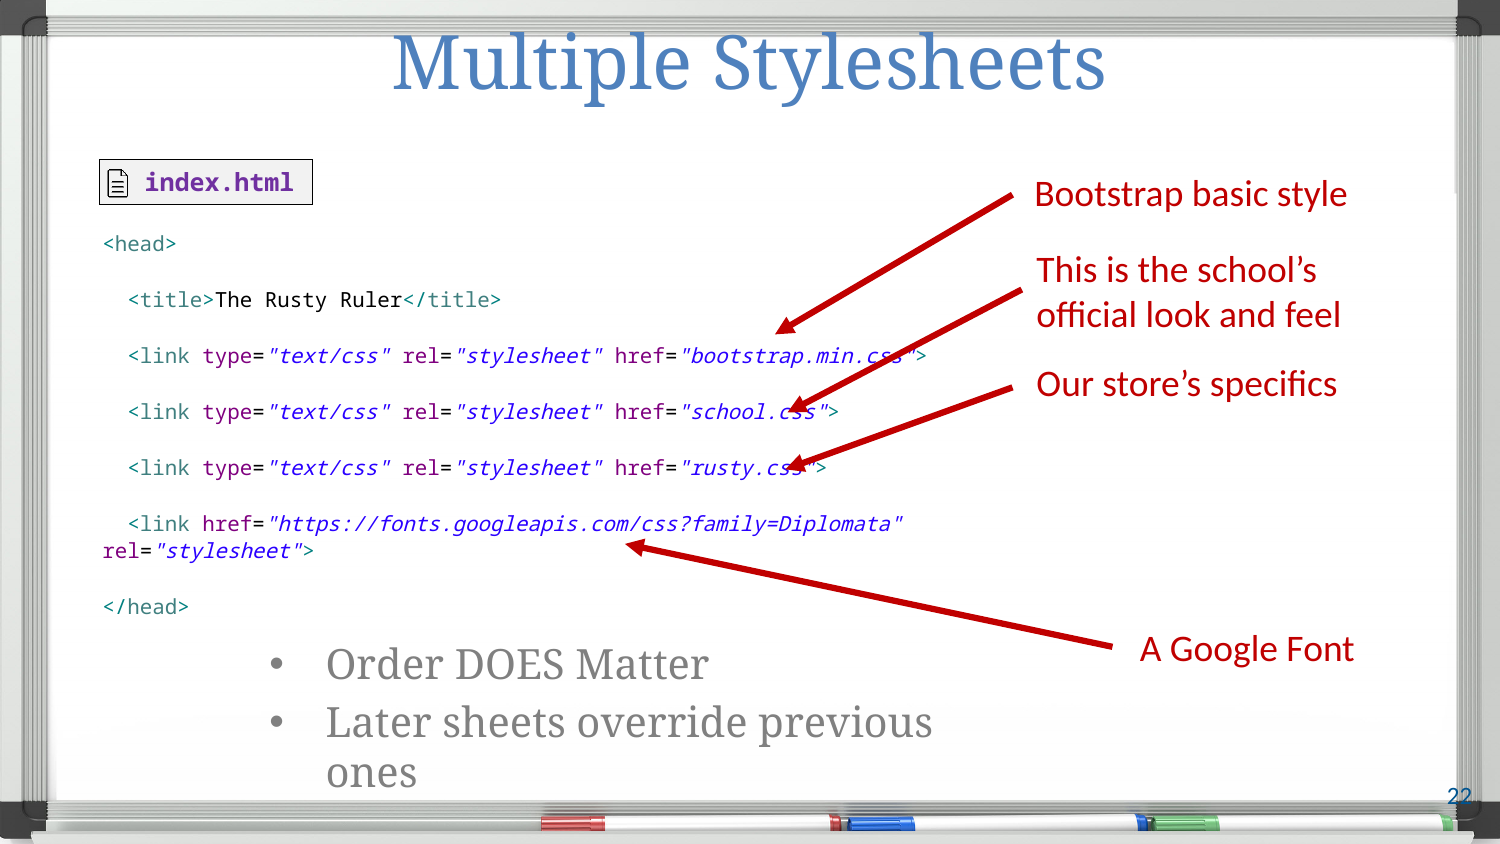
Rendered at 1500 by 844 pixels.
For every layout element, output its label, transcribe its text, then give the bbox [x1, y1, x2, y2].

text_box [787, 289, 1022, 413]
text_box This is the school’s official look and feel [1021, 237, 1390, 342]
title Multiple Stylesheets [12, 9, 1488, 110]
text_box <head> <title>The Rusty Ruler</title> <link type="text/css" rel="stylesheet" href="bootstrap.min.css"> <link type="text/css" rel="stylesheet" href="school.css"> <link type="text/css" rel="stylesheet" href="rusty.css"> <link href="https://fonts.googleapis.com/css?family=Diplomata" rel="stylesheet"> </head> [87, 221, 1063, 627]
text_box index.html [99, 159, 313, 205]
slide_number 22 [1387, 771, 1488, 817]
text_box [624, 543, 1113, 648]
list Order DOES Matter Later sheets override previous ones [254, 630, 1030, 783]
text_box A Google Font [1124, 616, 1413, 677]
text_box Bootstrap basic style [1019, 161, 1388, 221]
picture [0, 0, 1500, 844]
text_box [774, 194, 1013, 335]
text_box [785, 387, 1013, 470]
text_box Our store’s specifics [1026, 351, 1390, 411]
